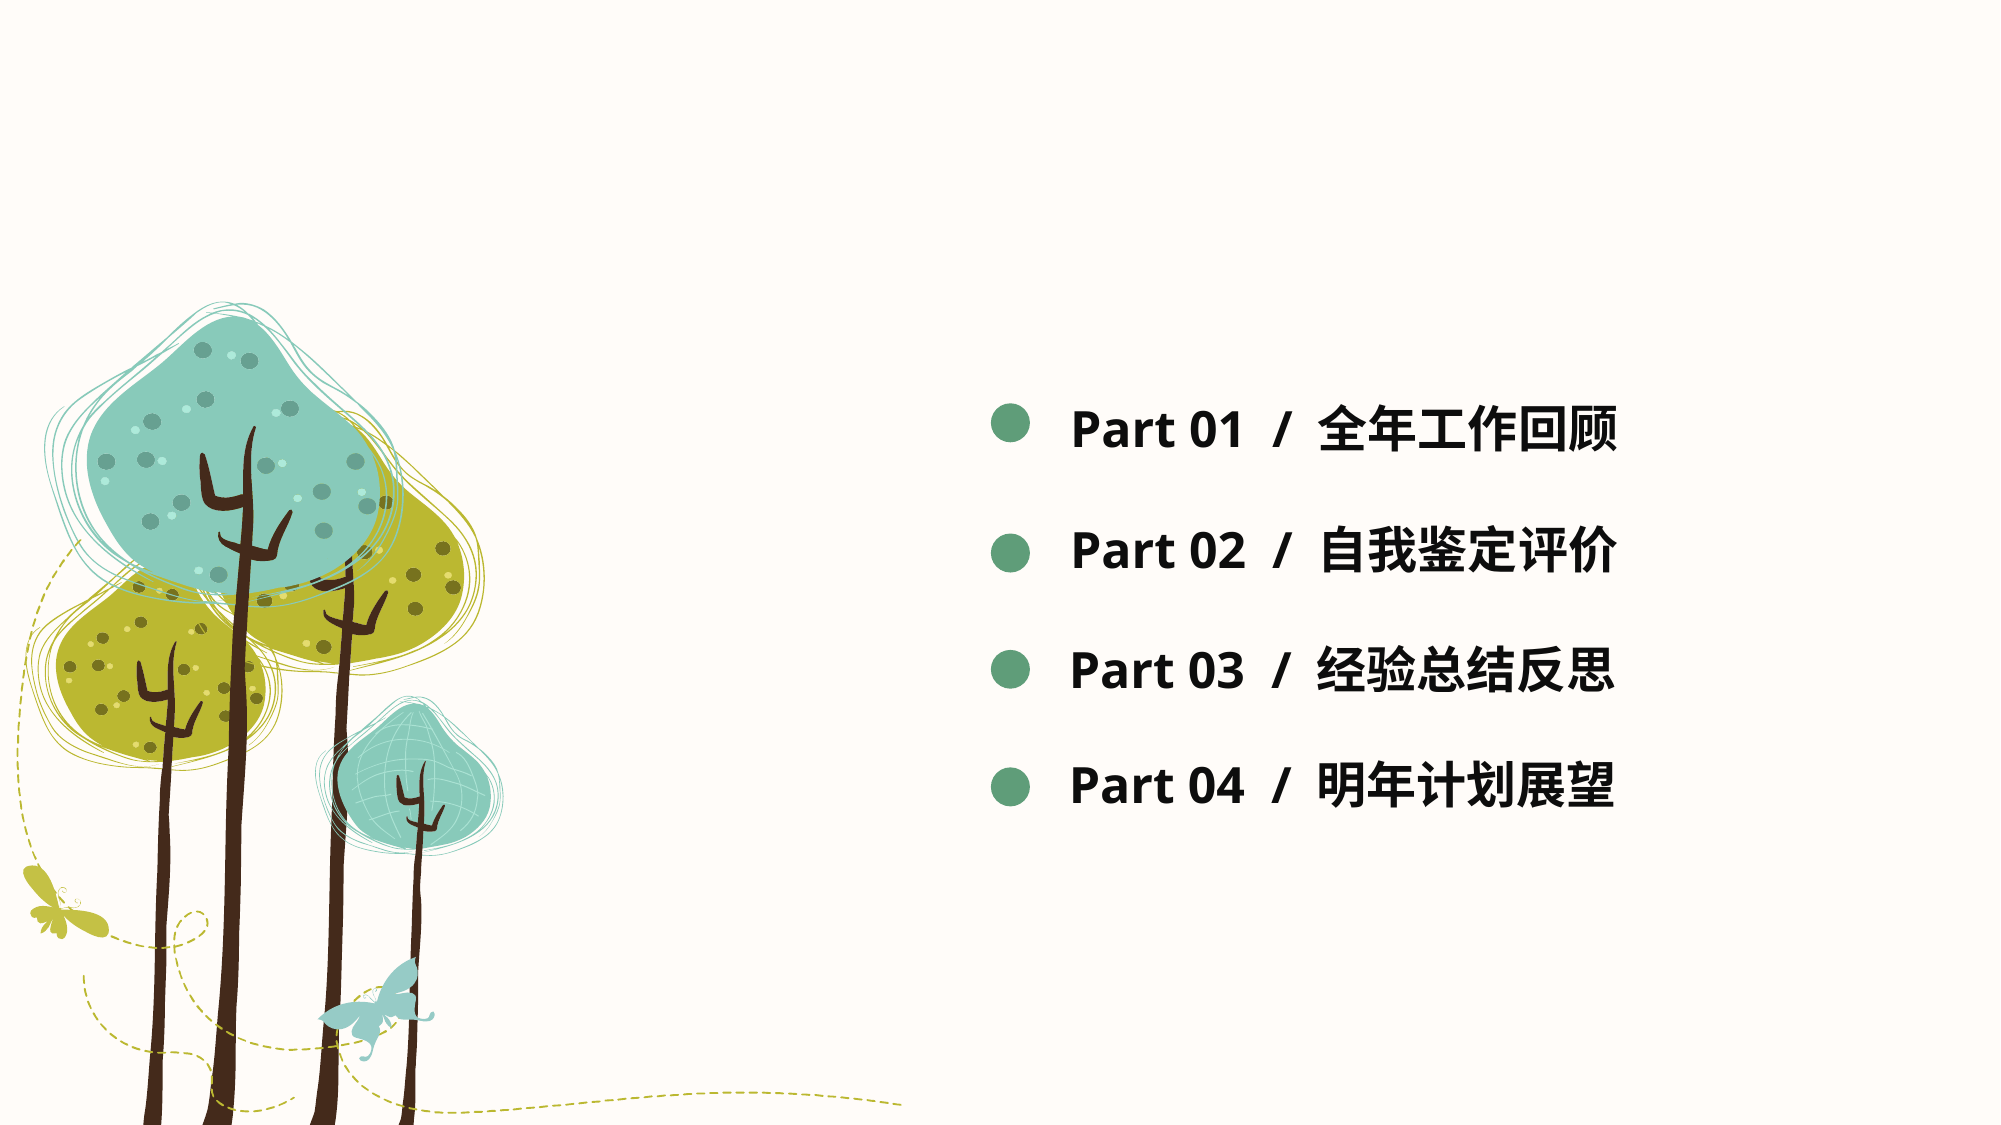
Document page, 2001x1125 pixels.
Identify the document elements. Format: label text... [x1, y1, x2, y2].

text_box [989, 648, 1031, 690]
text_box [989, 766, 1031, 808]
picture [16, 301, 903, 1125]
text_box [989, 402, 1031, 444]
text_box Part 01 / 全年工作回顾 [1055, 390, 1633, 465]
text_box Part 04 / 明年计划展望 [1053, 746, 1632, 821]
text_box [989, 532, 1031, 574]
text_box Part 02 / 自我鉴定评价 [1055, 511, 1633, 586]
text_box Part 03 / 经验总结反思 [1053, 631, 1632, 707]
